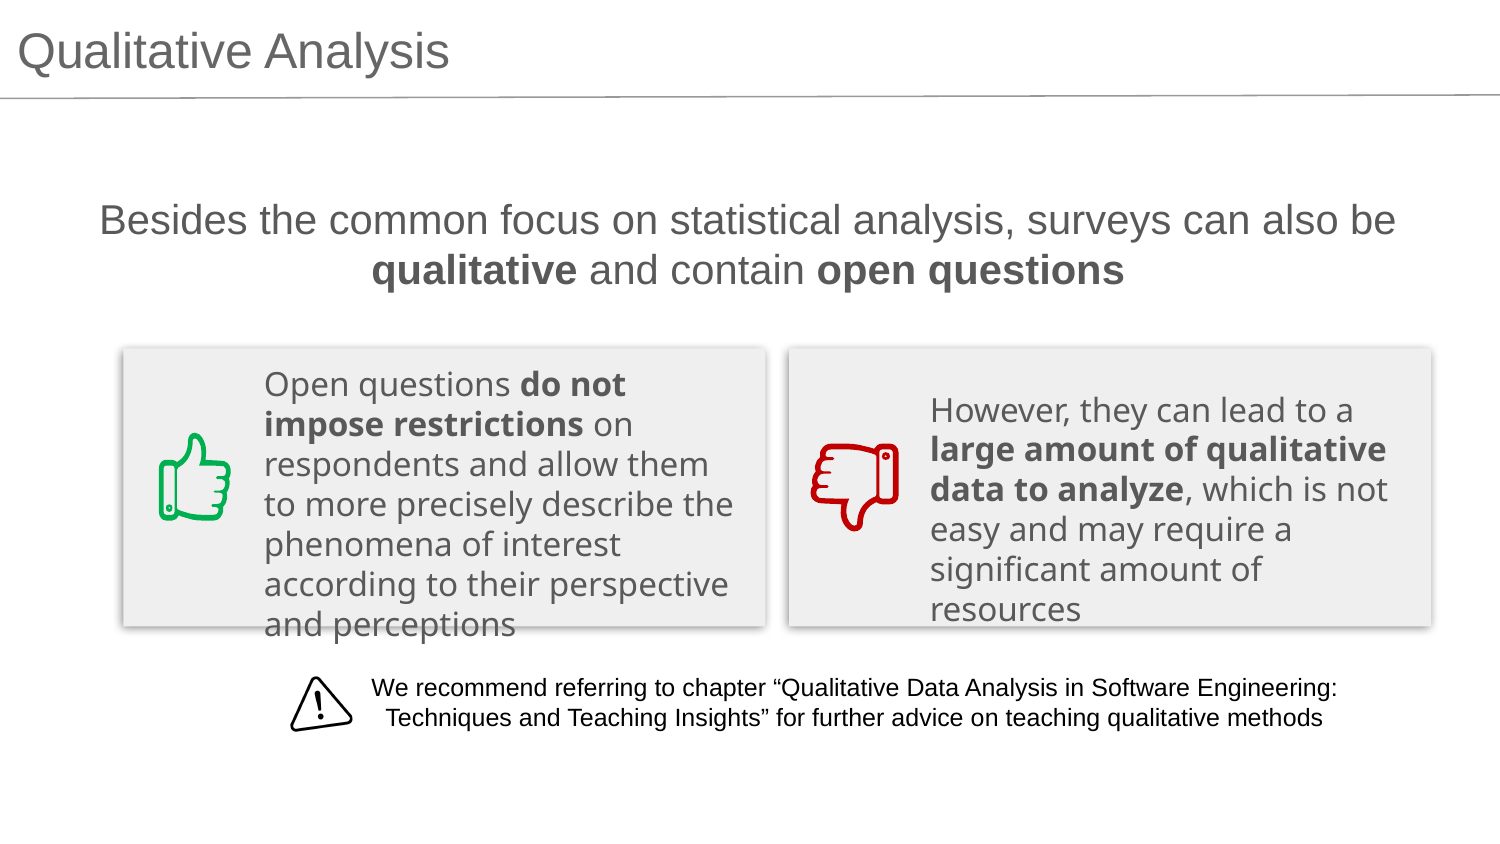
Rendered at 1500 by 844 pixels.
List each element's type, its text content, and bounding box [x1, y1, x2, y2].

text_box However, they can lead to a large amount of qualitative data to analyze, which is not easy and may require a significant amount of resources [914, 381, 1432, 622]
picture [284, 667, 351, 738]
text_box [123, 348, 766, 627]
text_box Qualitative Analysis [2, 3, 1483, 93]
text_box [810, 443, 899, 532]
text_box [789, 348, 1432, 627]
text_box Besides the common focus on statistical analysis, surveys can also be qualitative and contain open questions [2, 178, 1495, 309]
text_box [158, 432, 231, 521]
text_box Open questions do not impose restrictions on respondents and allow them to more precisely describe the phenomena of interest according to their perspective and perceptions [248, 356, 766, 597]
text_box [0, 94, 1500, 99]
text_box We recommend referring to chapter “Qualitative Data Analysis in Software Engineering: Techniques and Teaching Insights” for further advice on teaching qualitative methods [343, 656, 1368, 747]
